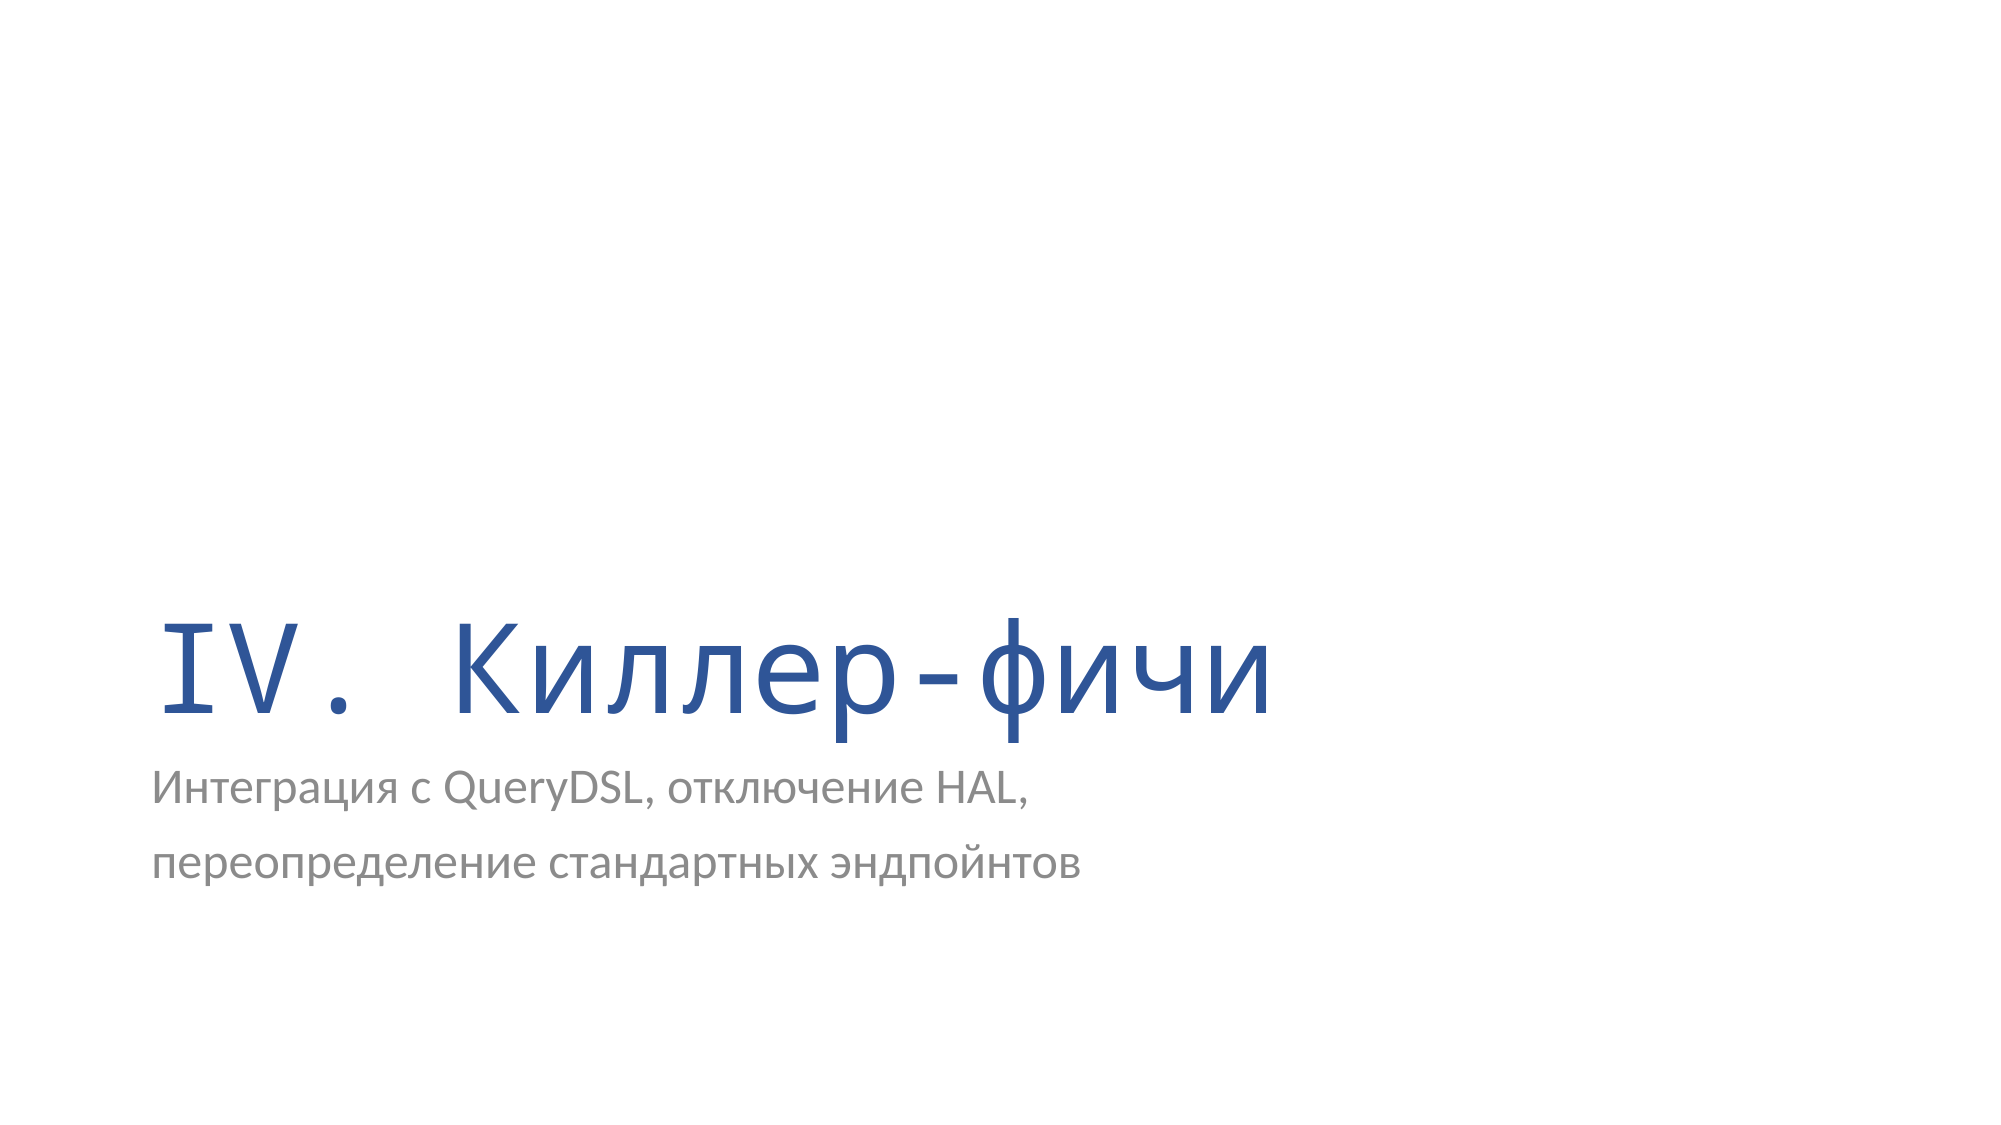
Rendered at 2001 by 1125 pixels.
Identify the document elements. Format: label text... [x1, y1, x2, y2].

title IV. Киллер-фичи [136, 280, 1862, 749]
list Интеграция с QueryDSL, отключение HAL, переопределение стандартных эндпойнтов [136, 752, 1862, 999]
